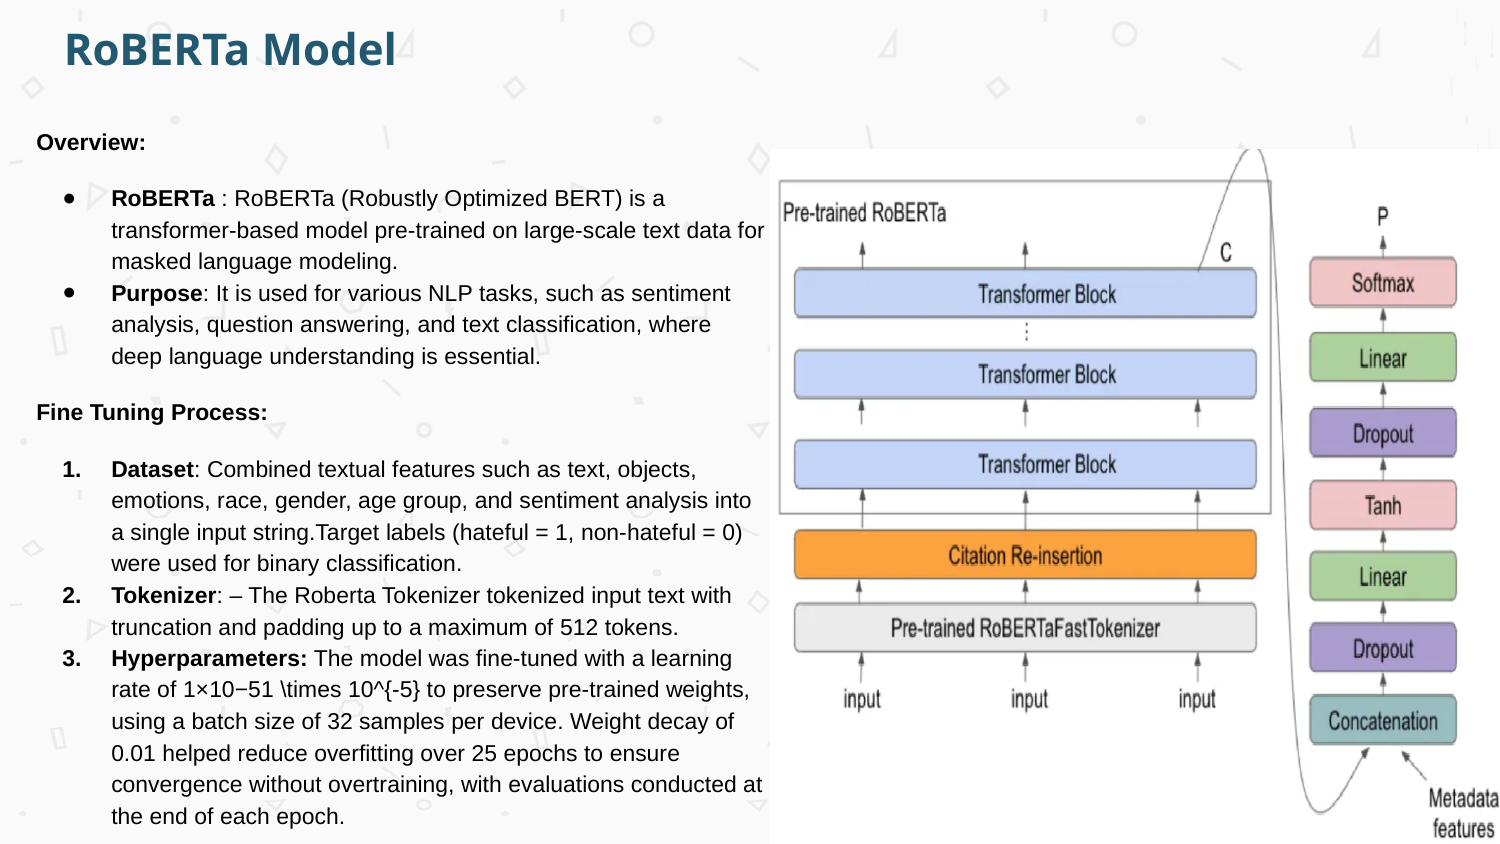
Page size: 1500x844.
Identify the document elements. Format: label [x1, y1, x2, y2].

text_box [0, 0, 1500, 844]
picture [770, 149, 1500, 844]
